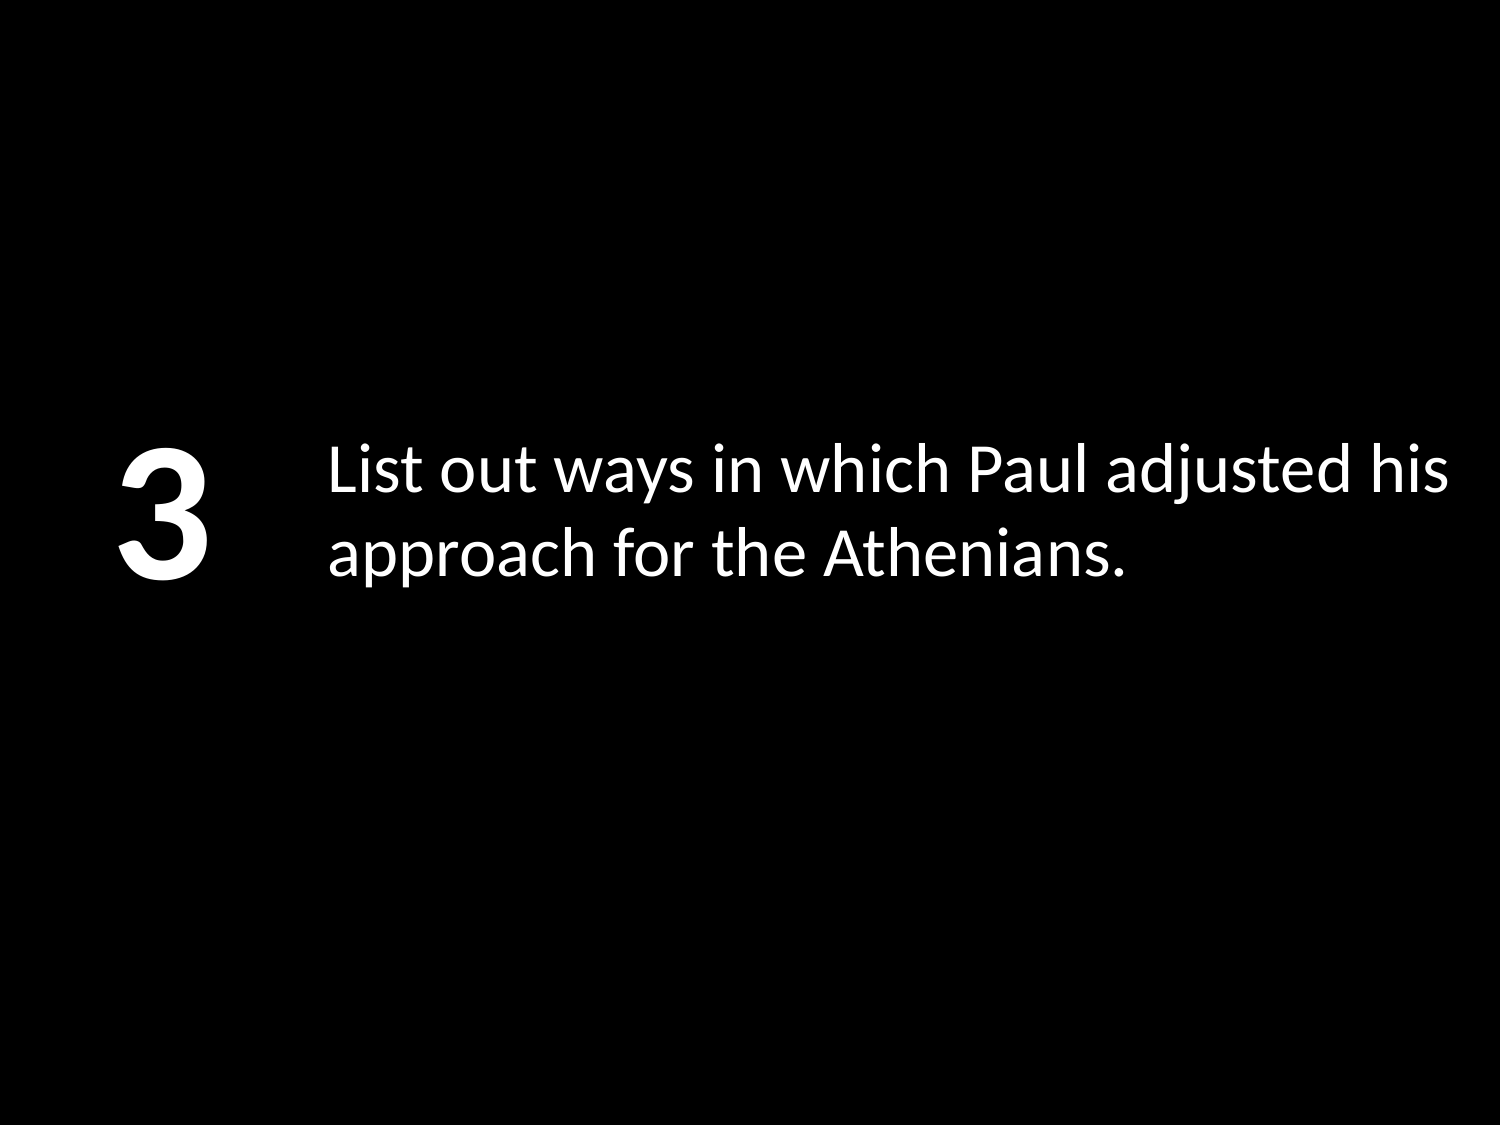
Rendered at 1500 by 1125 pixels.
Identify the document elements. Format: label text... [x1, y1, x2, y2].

list 3 [0, 262, 213, 738]
title List out ways in which Paul adjusted his approach for the Athenians. [312, 412, 1500, 600]
